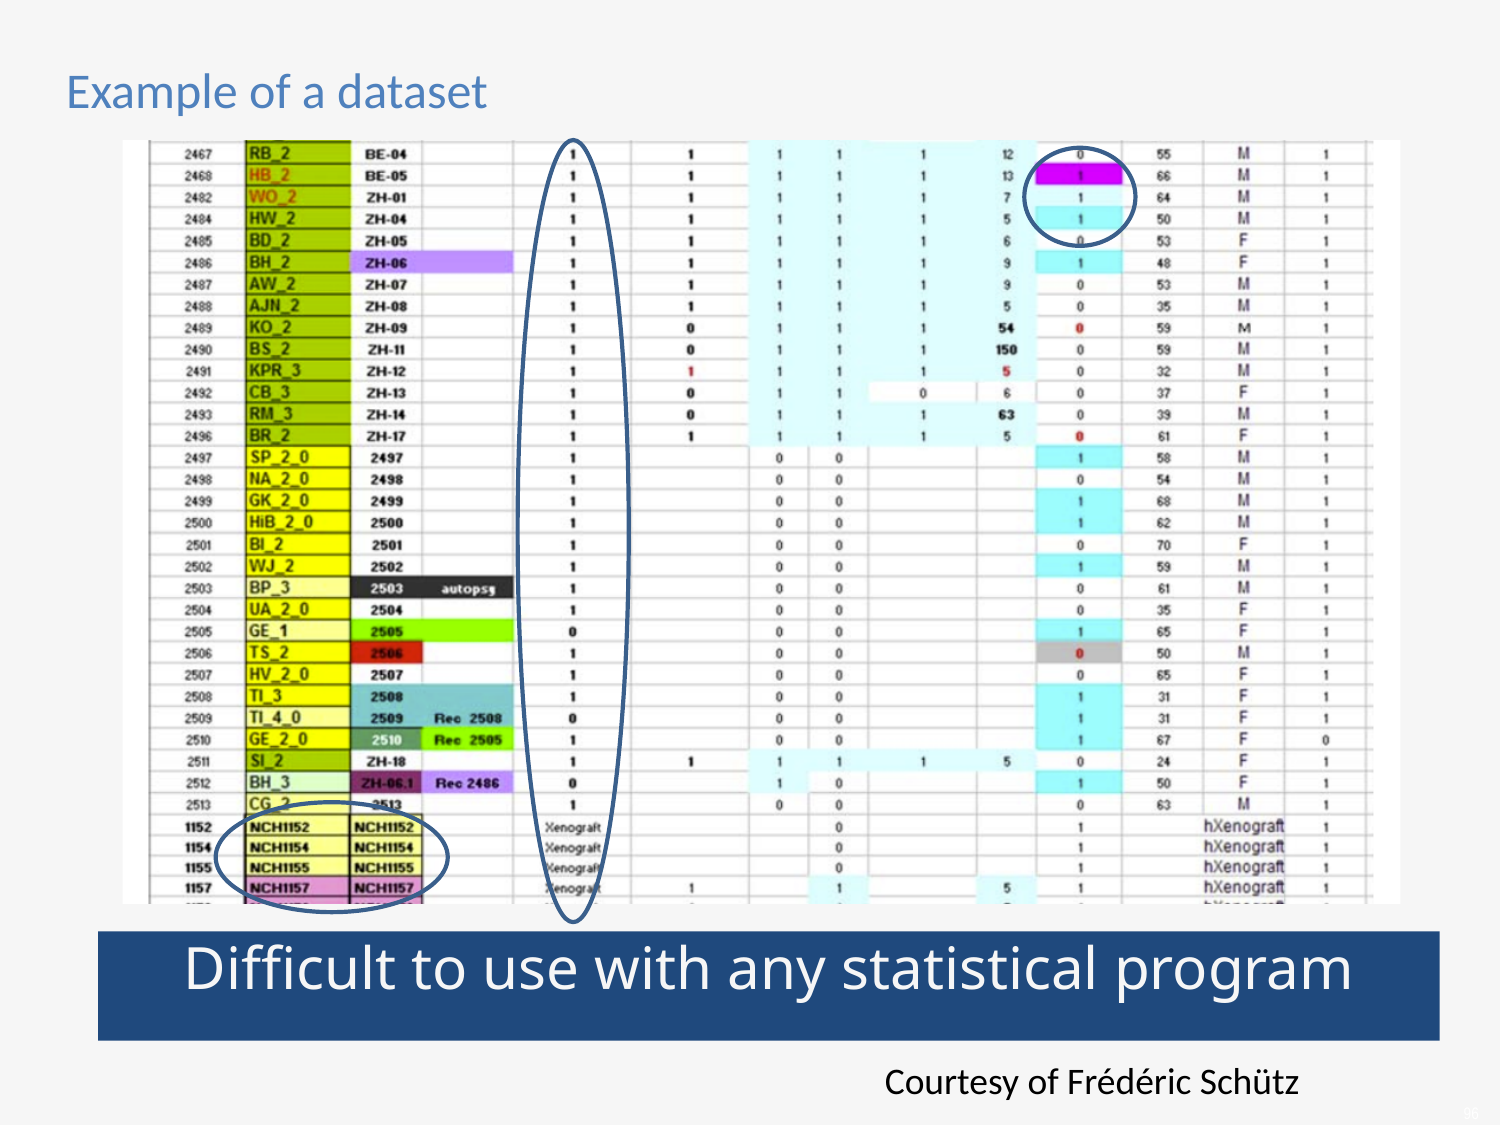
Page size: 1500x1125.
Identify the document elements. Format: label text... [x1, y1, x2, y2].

text_box [560, 912, 586, 923]
text_box Example of a dataset [42, 65, 1411, 120]
picture [122, 139, 1401, 904]
text_box Courtesy of Frédéric Schütz [870, 1050, 1451, 1110]
text_box Difficult to use with any statistical program [98, 931, 1440, 1041]
